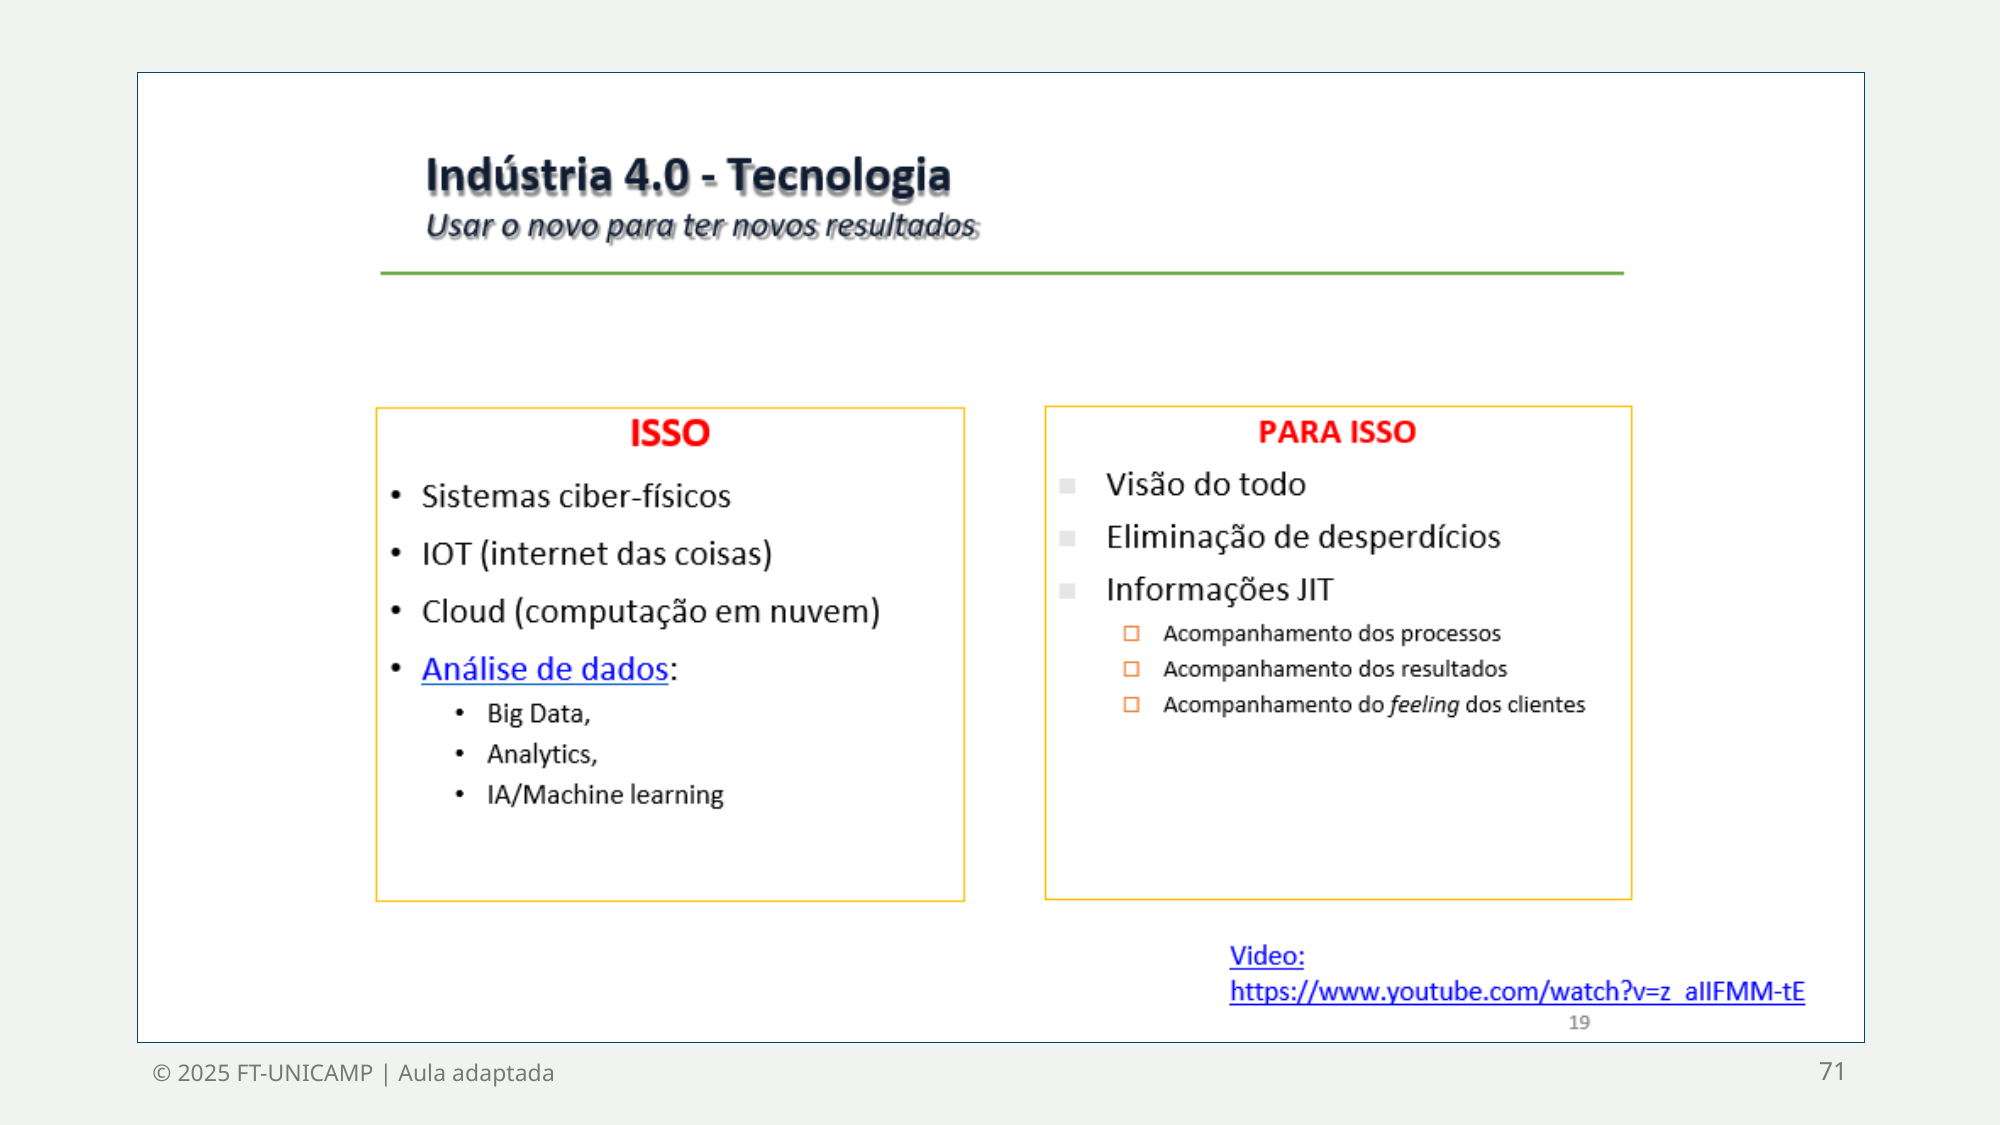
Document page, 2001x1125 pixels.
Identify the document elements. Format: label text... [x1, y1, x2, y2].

picture [136, 71, 1866, 1044]
slide_number 71 [1412, 1044, 1863, 1103]
slide_number © 2025 FT-UNICAMP | Aula adaptada [137, 1044, 588, 1103]
